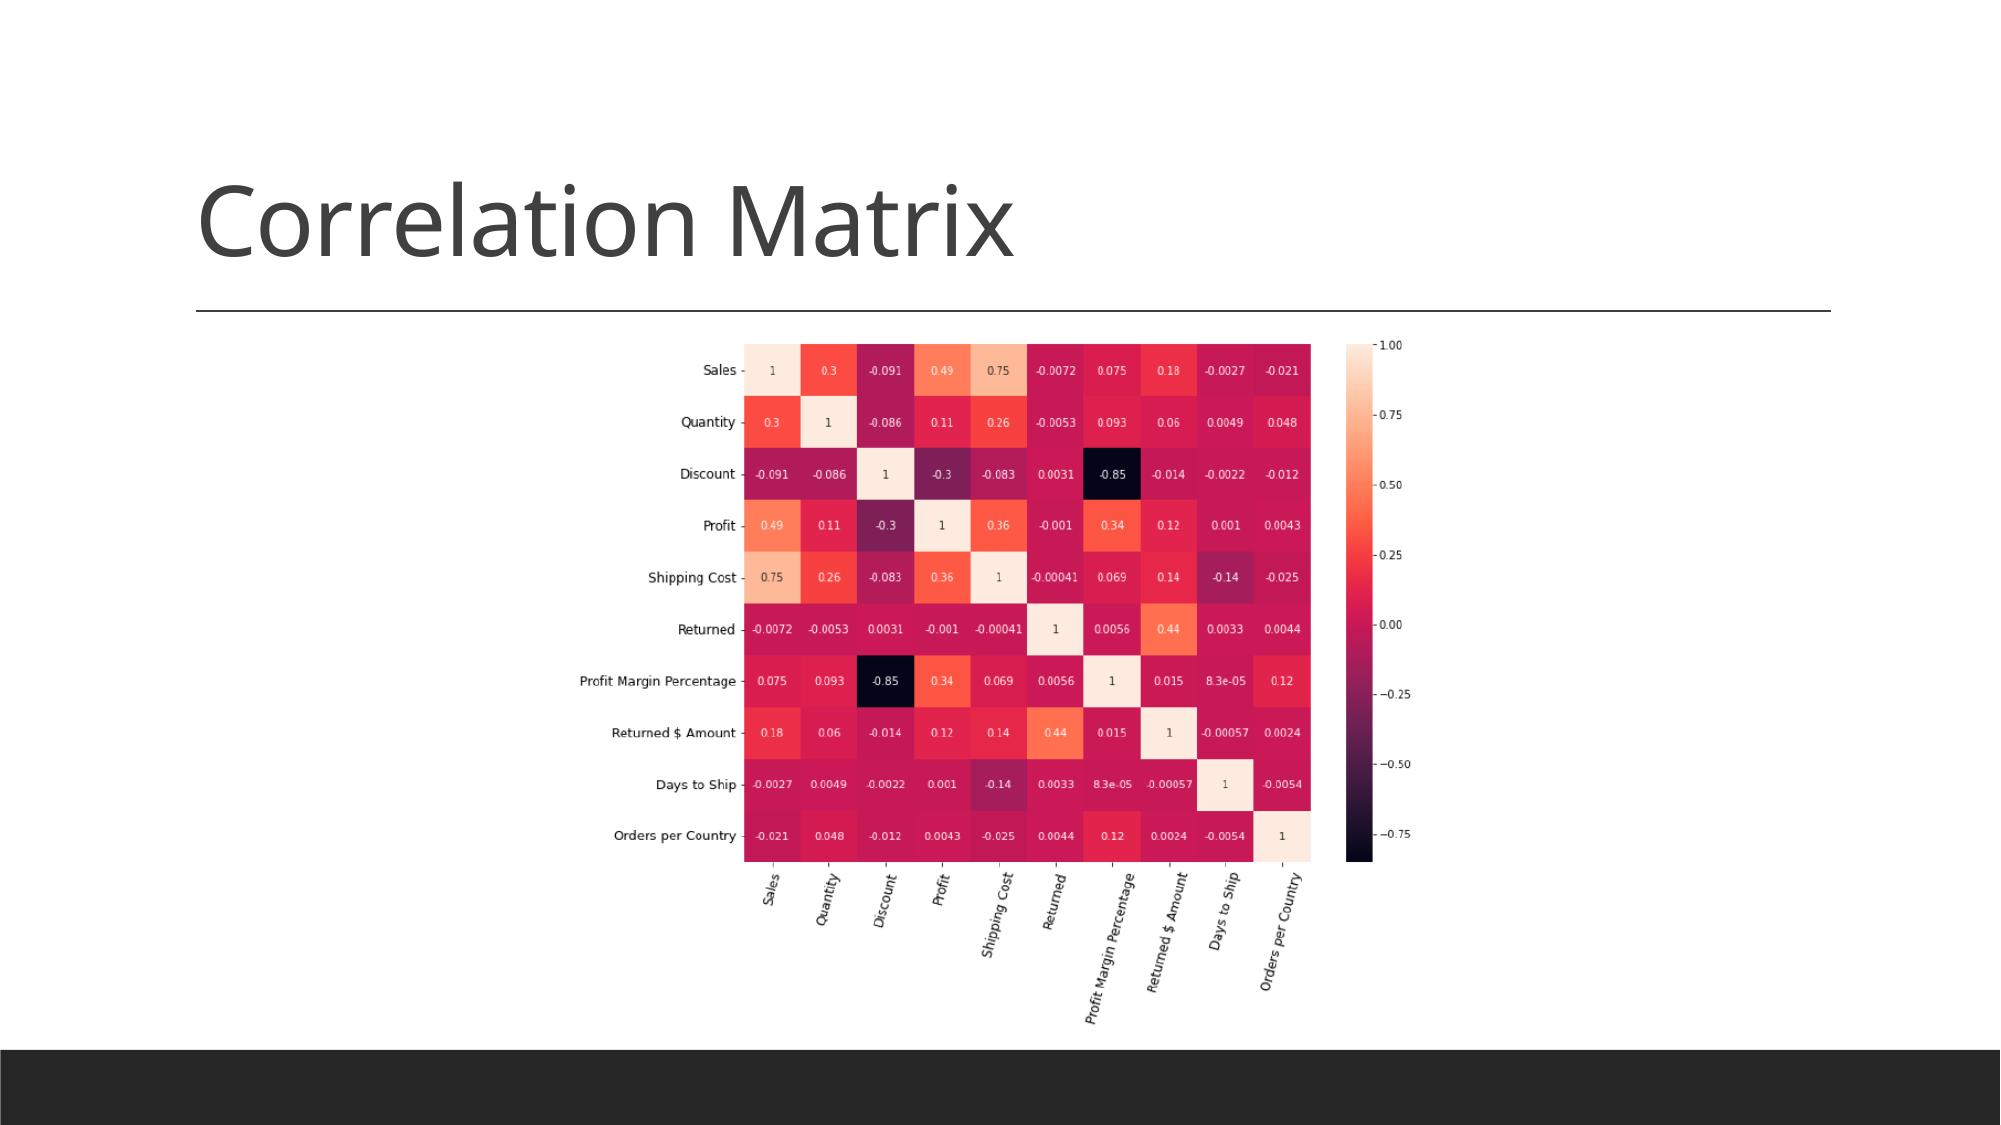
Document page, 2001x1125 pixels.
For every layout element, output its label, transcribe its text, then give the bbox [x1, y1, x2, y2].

title Correlation Matrix [180, 47, 1830, 285]
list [548, 334, 1452, 1038]
